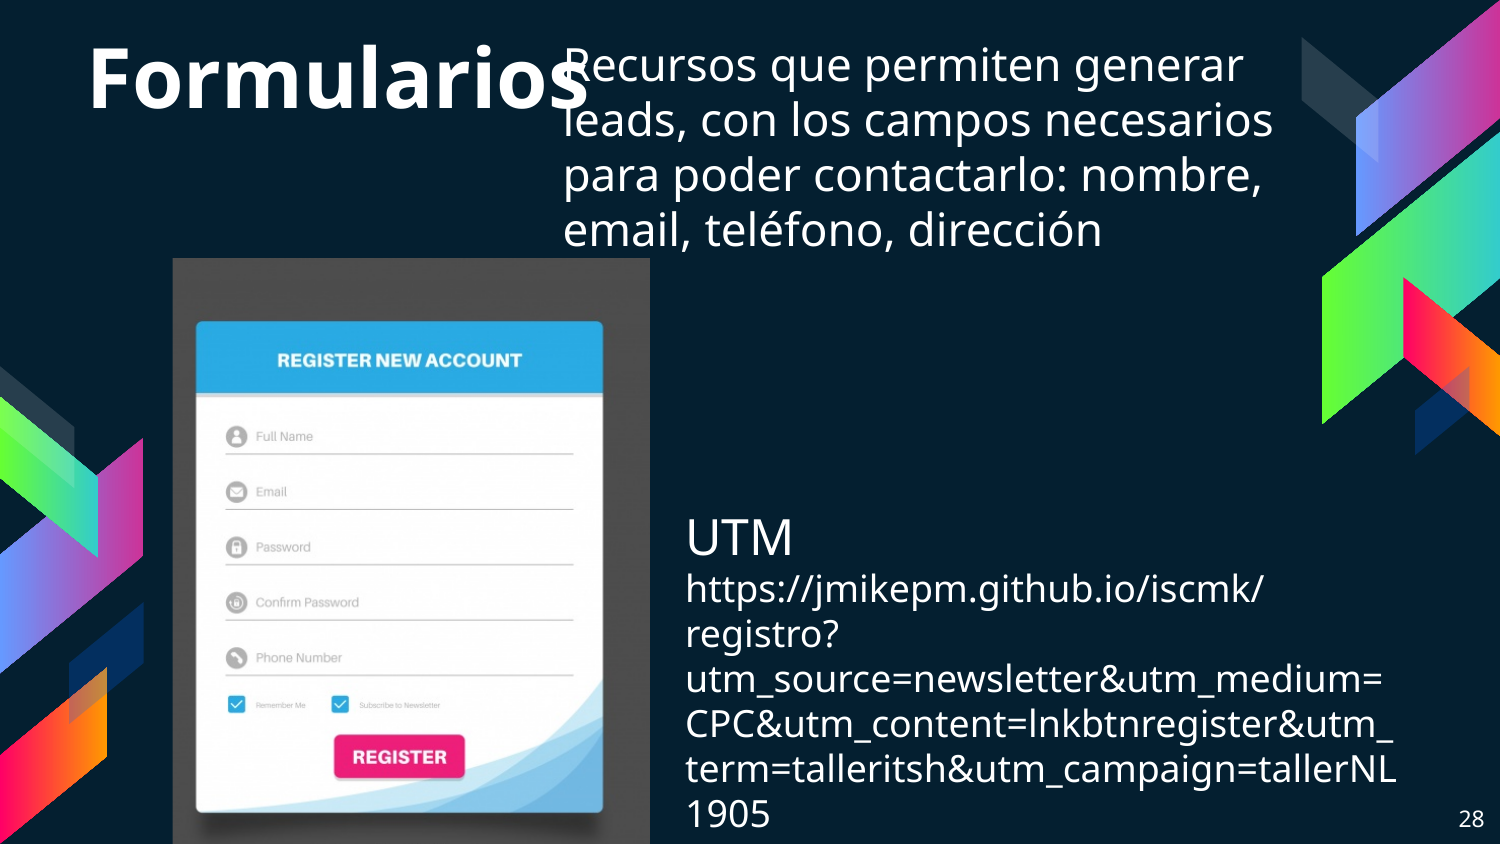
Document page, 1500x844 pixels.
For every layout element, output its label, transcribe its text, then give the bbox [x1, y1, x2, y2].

text_box Formularios [71, 0, 996, 140]
slide_number 28 [1403, 789, 1500, 844]
text_box UTM https://jmikepm.github.io/iscmk/registro?utm_source=newsletter&utm_medium=CPC&utm_content=lnkbtnregister&utm_term=talleritsh&utm_campaign=tallerNL1905 [670, 497, 1421, 843]
text_box Recursos que permiten generar leads, con los campos necesarios para poder contactarlo: nombre, email, teléfono, dirección [547, 28, 1328, 263]
picture [172, 258, 651, 844]
